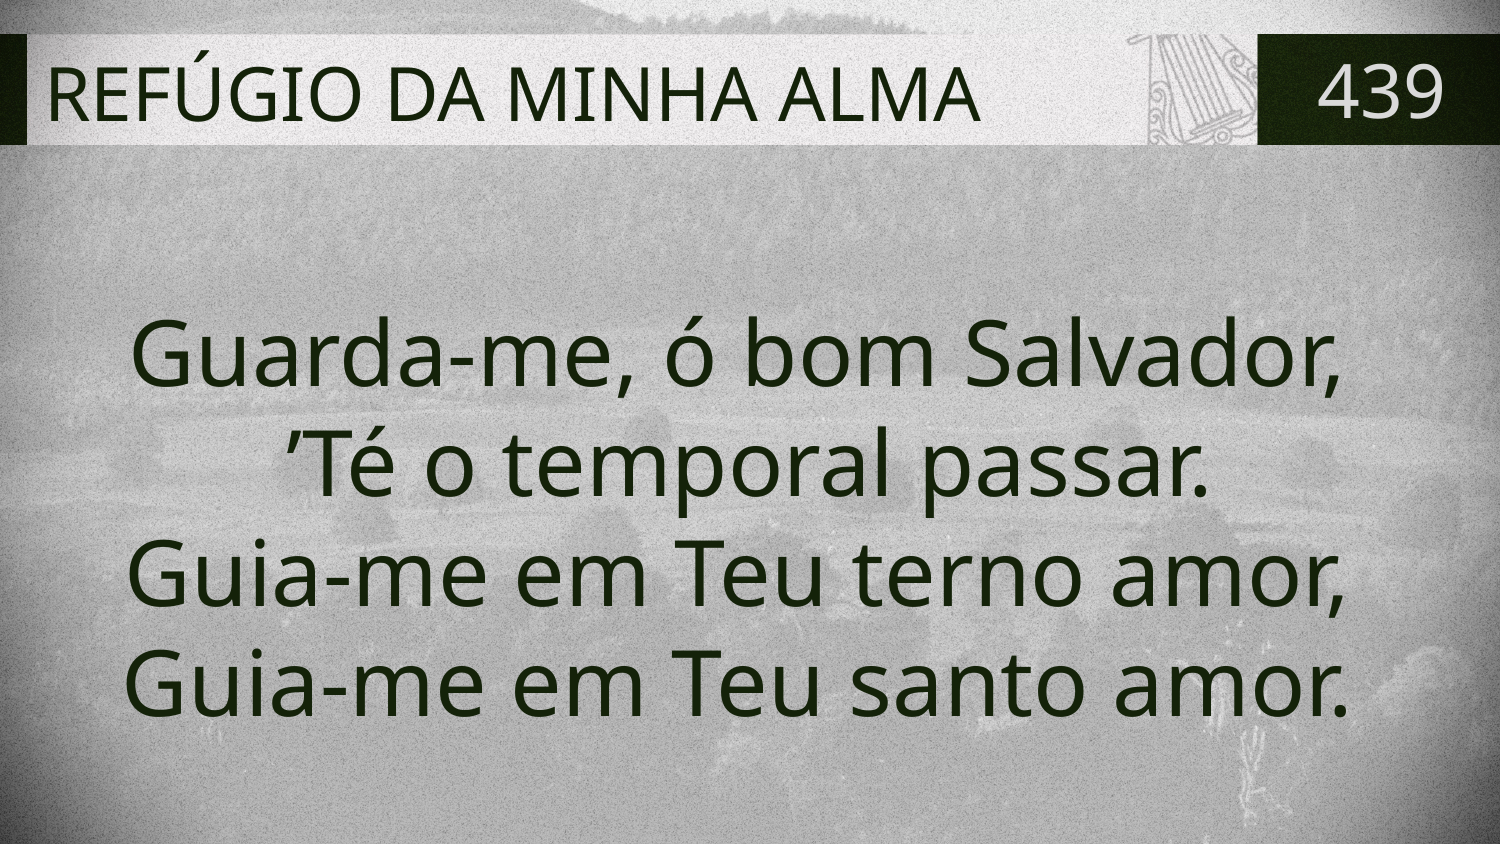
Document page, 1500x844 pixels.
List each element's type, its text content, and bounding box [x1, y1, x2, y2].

list Guarda-me, ó bom Salvador, ’Té o temporal passar. Guia-me em Teu terno amor, Guia-me em Teu santo amor. [0, 185, 1500, 844]
picture [0, 0, 1500, 185]
title REFÚGIO DA MINHA ALMA [29, 33, 1258, 151]
list 439 [1281, 36, 1483, 143]
